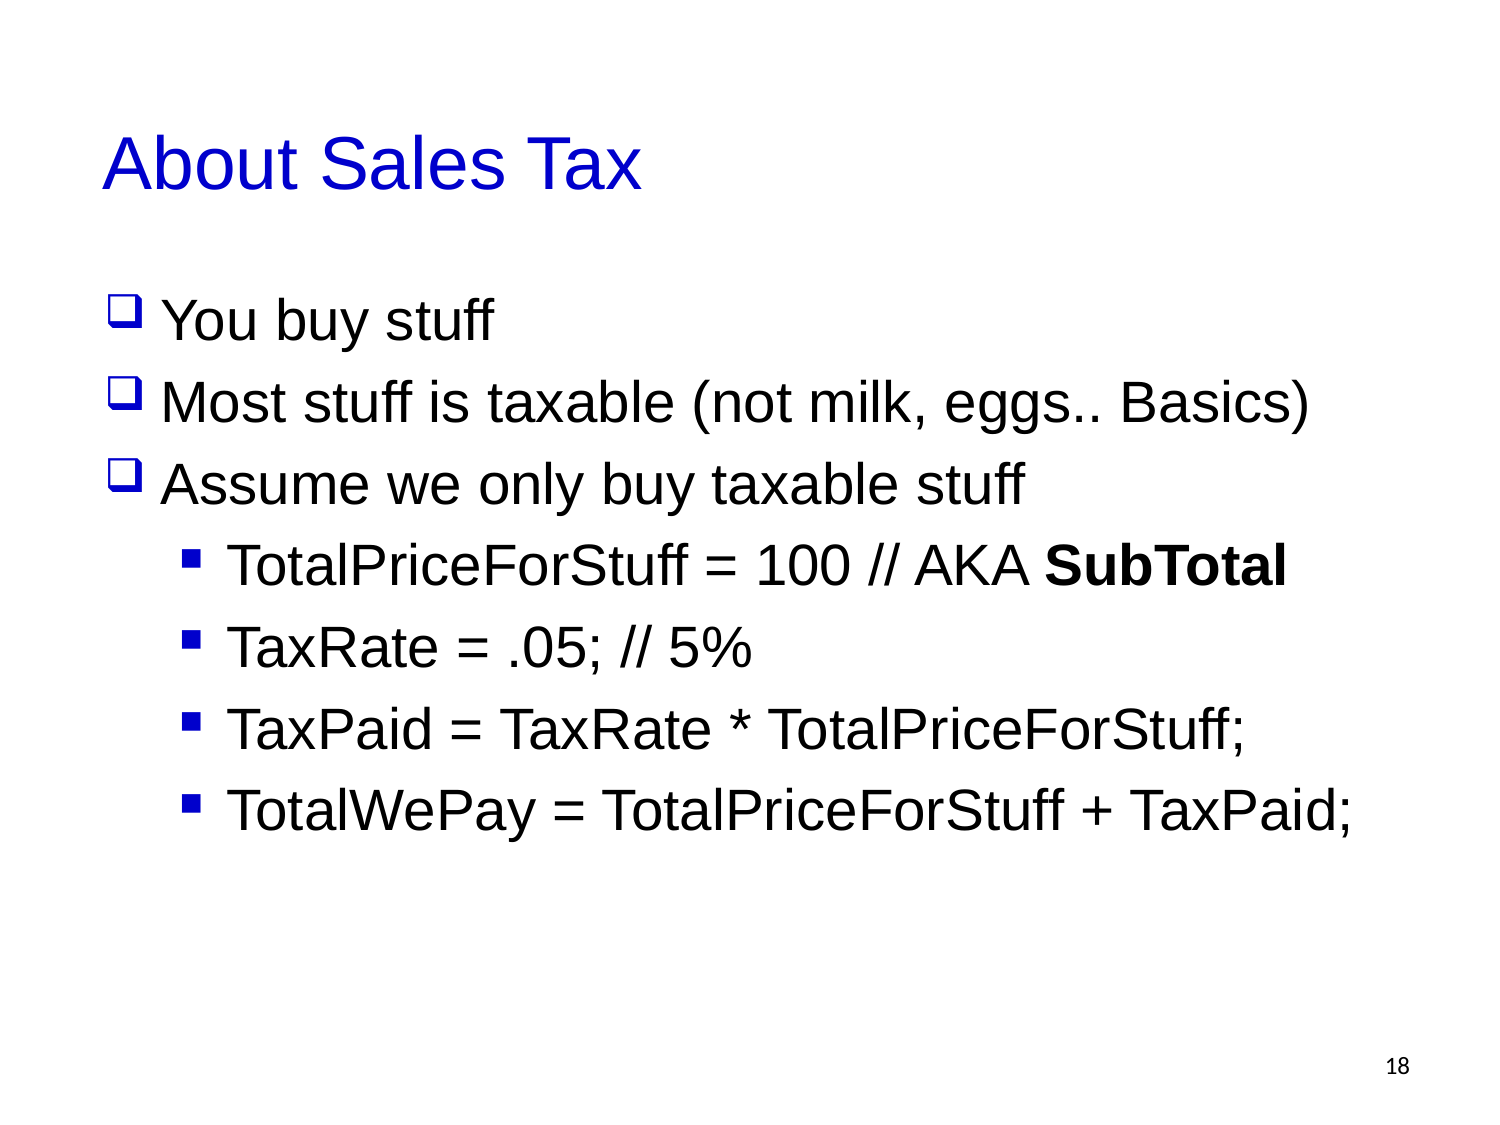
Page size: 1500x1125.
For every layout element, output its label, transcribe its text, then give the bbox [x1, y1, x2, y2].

slide_number 18 [1074, 1042, 1425, 1103]
list You buy stuff Most stuff is taxable (not milk, eggs.. Basics) Assume we only buy taxable stuff TotalPriceForStuff = 100 // AKA SubTotal TaxRate = .05; // 5% TaxPaid = TaxRate * TotalPriceForStuff; TotalWePay = TotalPriceForStuff + TaxPaid; [89, 274, 1451, 1026]
title About Sales Tax [87, 49, 1451, 213]
